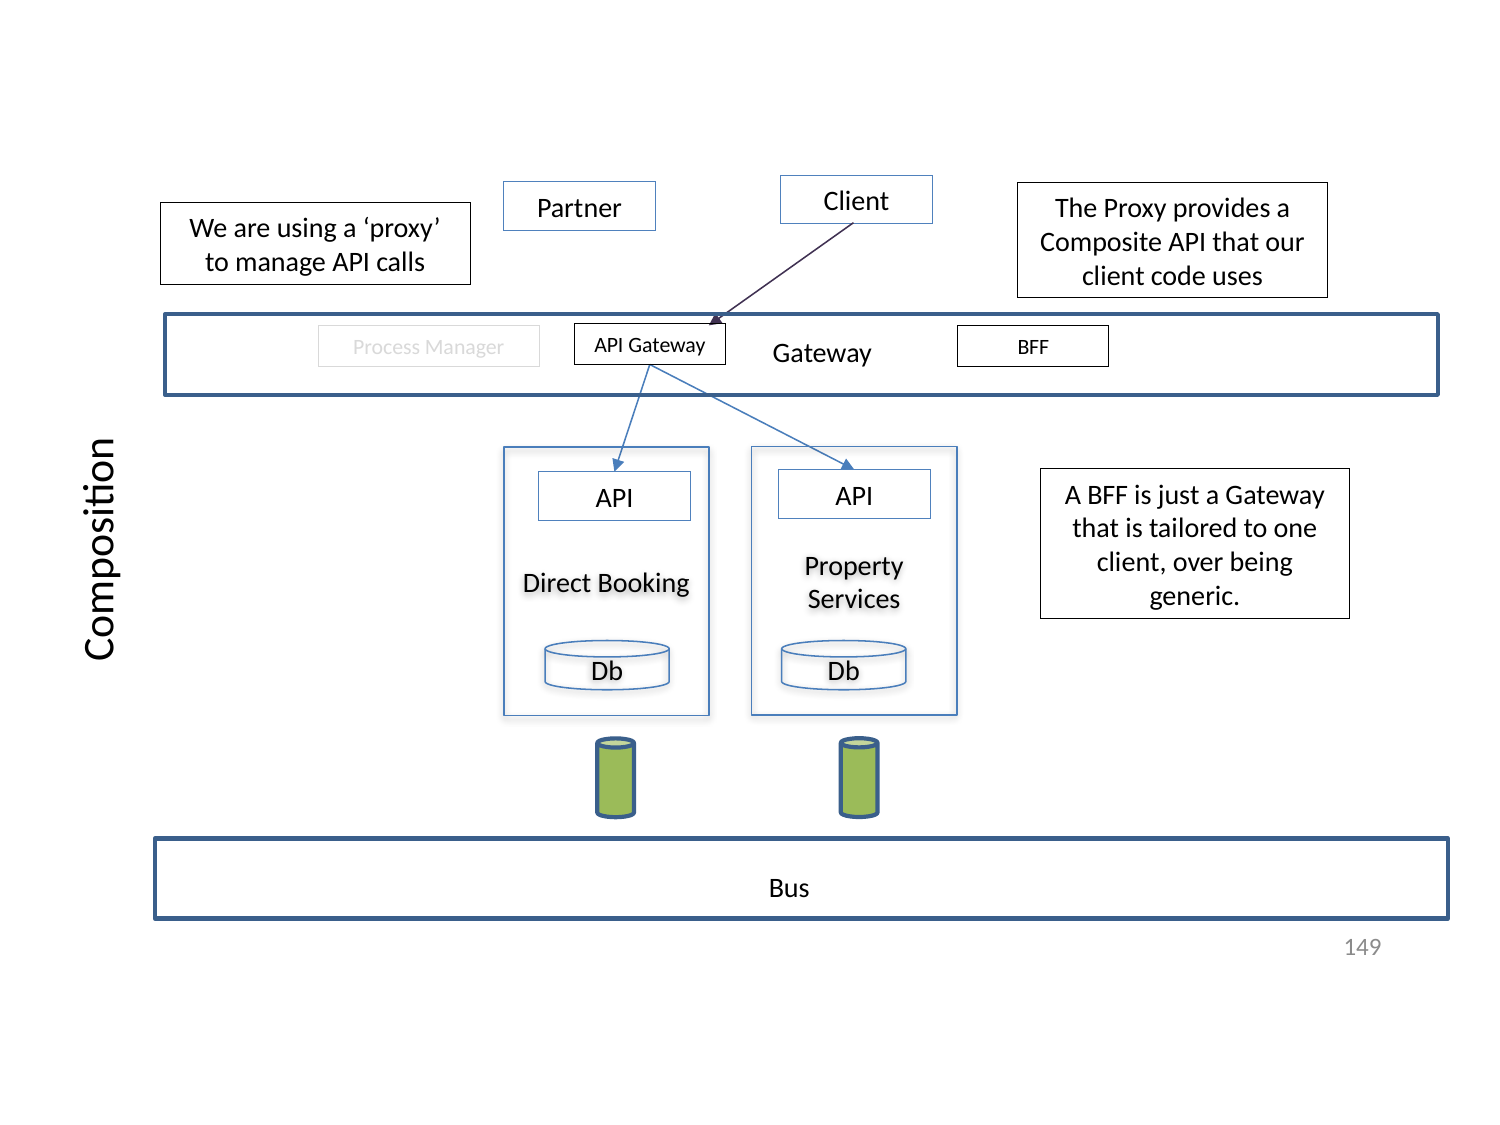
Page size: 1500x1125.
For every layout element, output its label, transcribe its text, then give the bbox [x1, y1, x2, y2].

text_box Bus [753, 861, 825, 911]
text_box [649, 364, 855, 470]
text_box [726, 312, 1440, 397]
text_box API Gateway [574, 323, 726, 365]
text_box BFF [957, 325, 1109, 367]
text_box Composition [62, 319, 130, 780]
text_box The Proxy provides a Composite API that our client code uses [1017, 182, 1328, 298]
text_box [614, 364, 649, 472]
slide_number 149 [1059, 922, 1397, 968]
text_box API [778, 469, 931, 519]
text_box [846, 741, 872, 745]
text_box Db [780, 639, 907, 691]
text_box Client [780, 175, 933, 224]
text_box [595, 736, 637, 820]
text_box [163, 312, 703, 397]
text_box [708, 222, 854, 326]
text_box API [538, 471, 691, 521]
text_box Direct Booking [503, 446, 710, 716]
text_box A BFF is just a Gateway that is tailored to one client, over being generic. [1040, 468, 1350, 619]
slide_number 137 [603, 741, 628, 745]
text_box [838, 736, 880, 820]
text_box Partner [503, 181, 656, 231]
text_box Db [544, 639, 670, 691]
text_box [153, 836, 1450, 921]
text_box Process Manager [318, 325, 540, 367]
text_box Property Services [751, 446, 958, 716]
text_box We are using a ‘proxy’ to manage API calls [160, 202, 471, 285]
